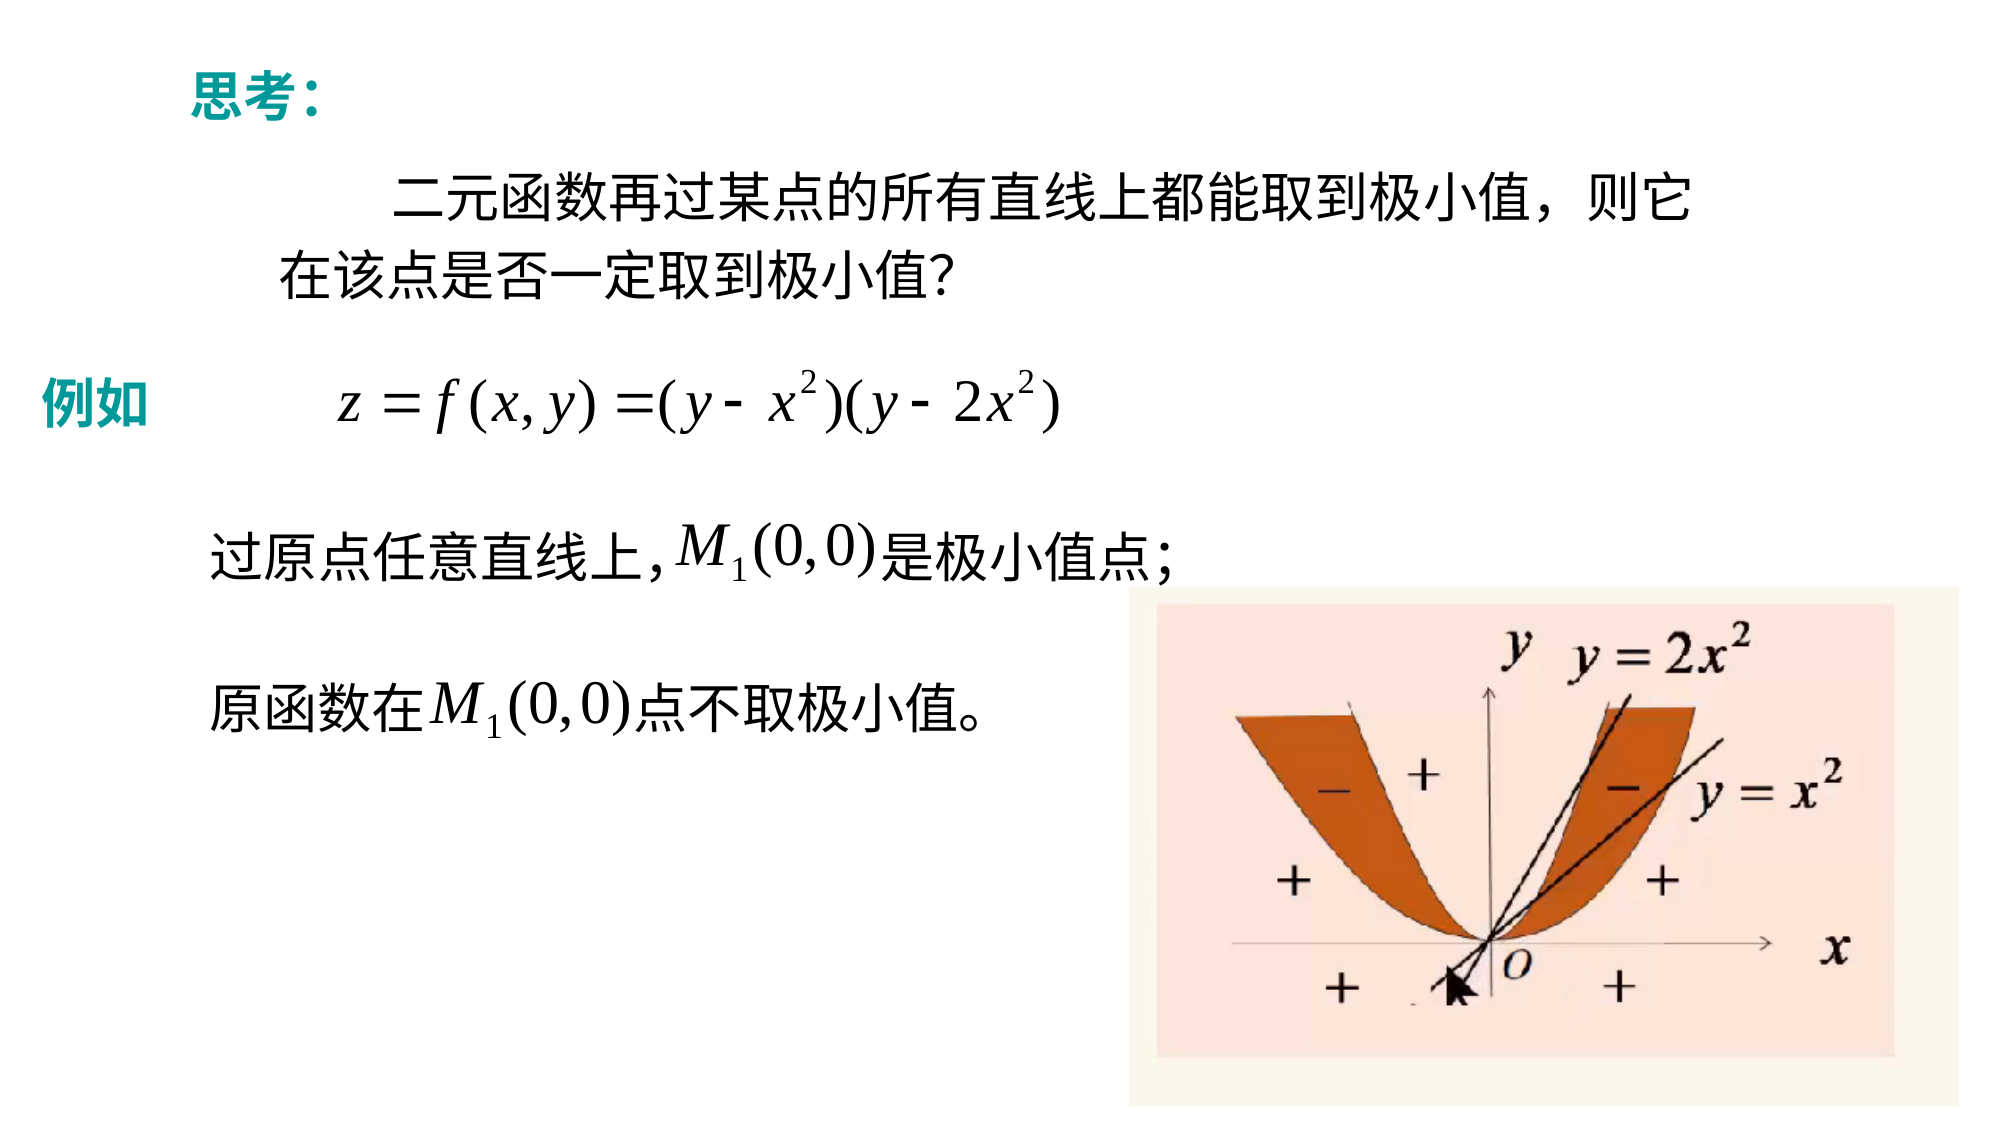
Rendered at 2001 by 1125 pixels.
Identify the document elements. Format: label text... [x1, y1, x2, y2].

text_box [209, 660, 1124, 755]
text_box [209, 503, 1285, 597]
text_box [326, 355, 1073, 447]
text_box 例如 [0, 356, 215, 435]
picture [1129, 587, 1959, 1106]
text_box 思考： [78, 49, 363, 128]
text_box 二元函数再过某点的所有直线上都能取到极小值，则它在该点是否一定取到极小值？ [278, 150, 1696, 307]
